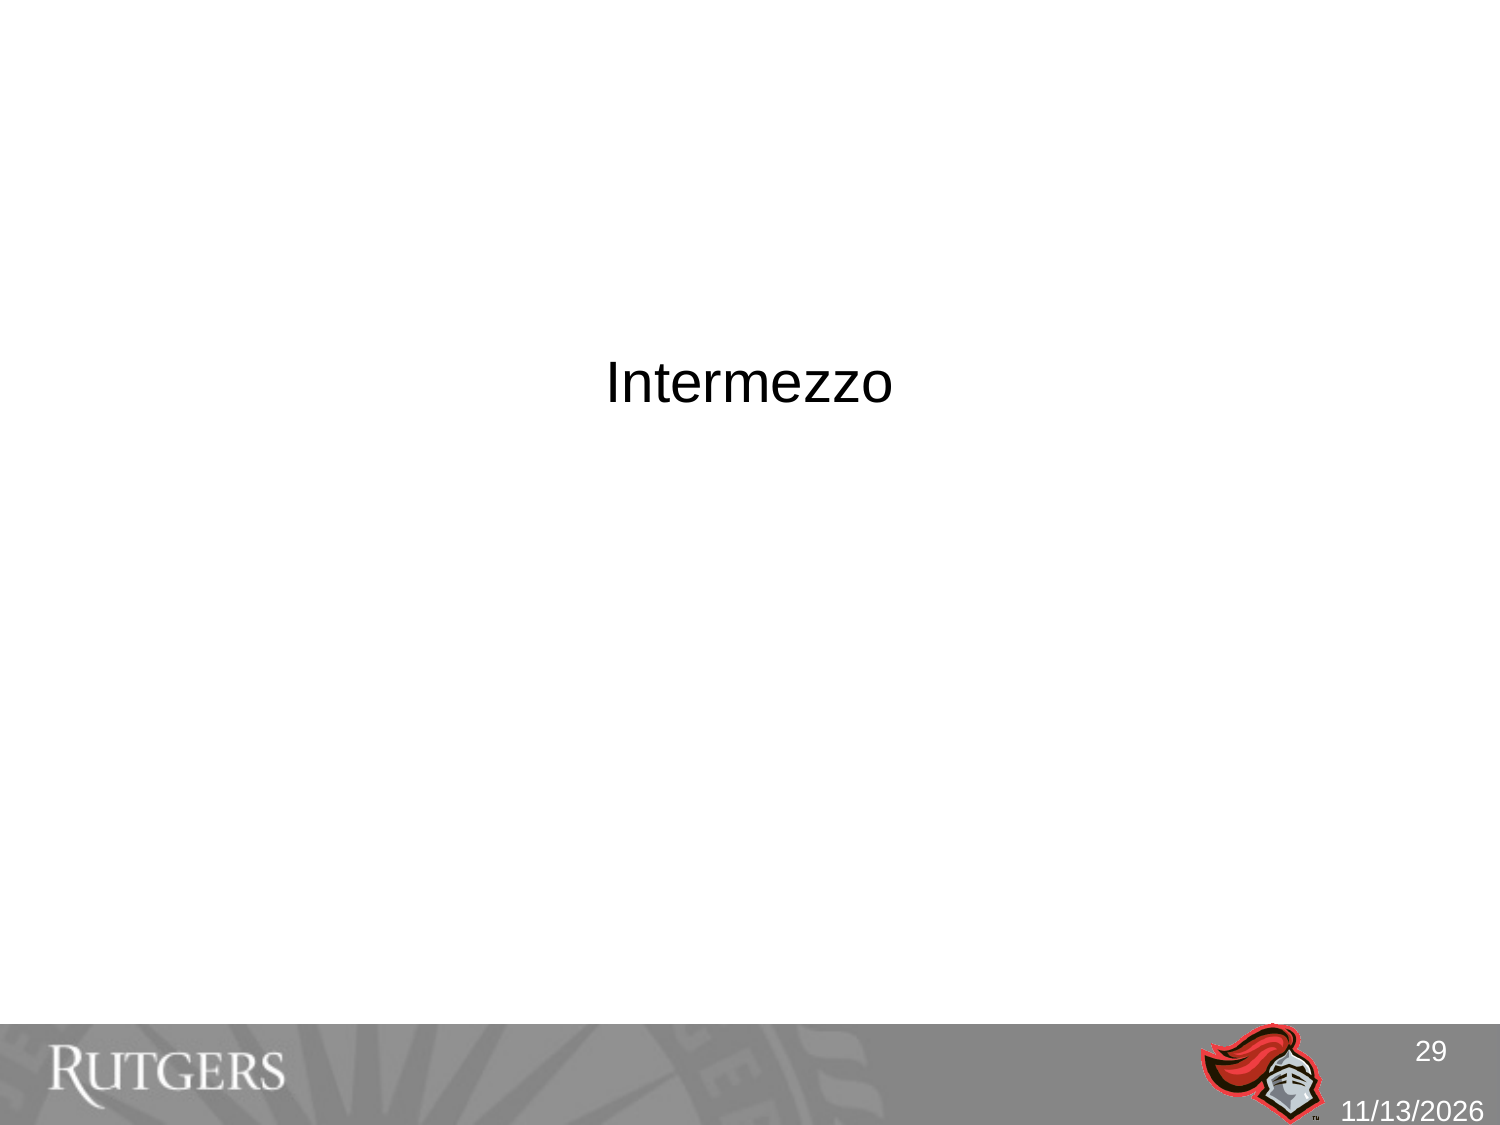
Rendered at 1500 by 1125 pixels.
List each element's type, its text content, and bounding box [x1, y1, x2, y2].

slide_number 29 [1362, 1024, 1463, 1063]
picture [0, 1023, 1500, 1125]
title Intermezzo [112, 262, 1388, 504]
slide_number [1149, 1084, 1500, 1125]
